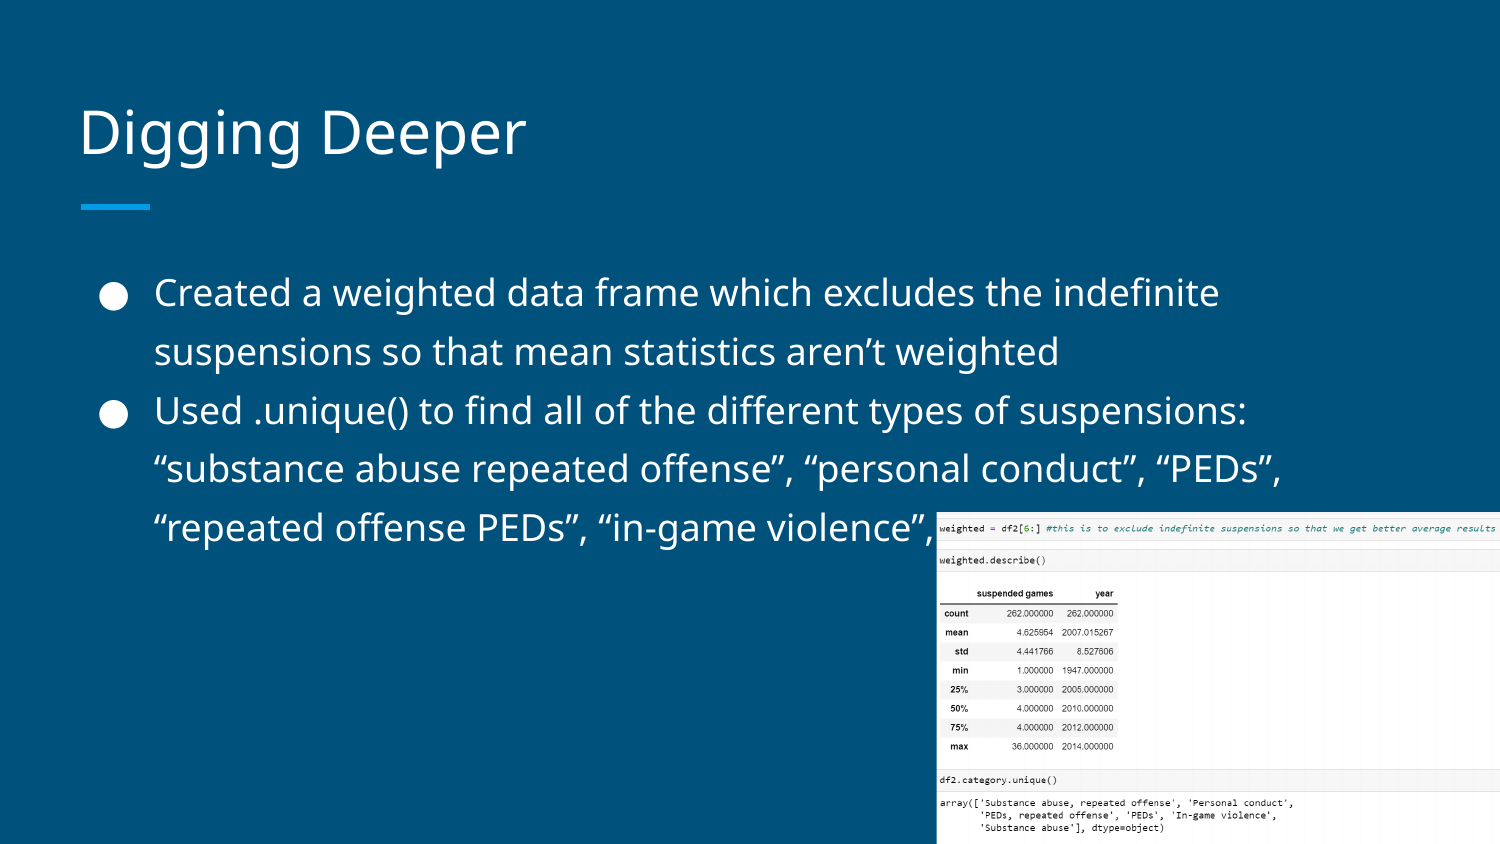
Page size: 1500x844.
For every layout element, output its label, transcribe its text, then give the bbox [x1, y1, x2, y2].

title Digging Deeper [63, 75, 1437, 188]
picture [937, 513, 1500, 844]
list Created a weighted data frame which excludes the indefinite suspensions so that mean statistics aren’t weighted Used .unique() to find all of the different types of suspensions: “substance abuse repeated offense”, “personal conduct”, “PEDs”, “repeated offense PEDs”, “in-game violence”, and “substance abuse” [63, 244, 1437, 750]
